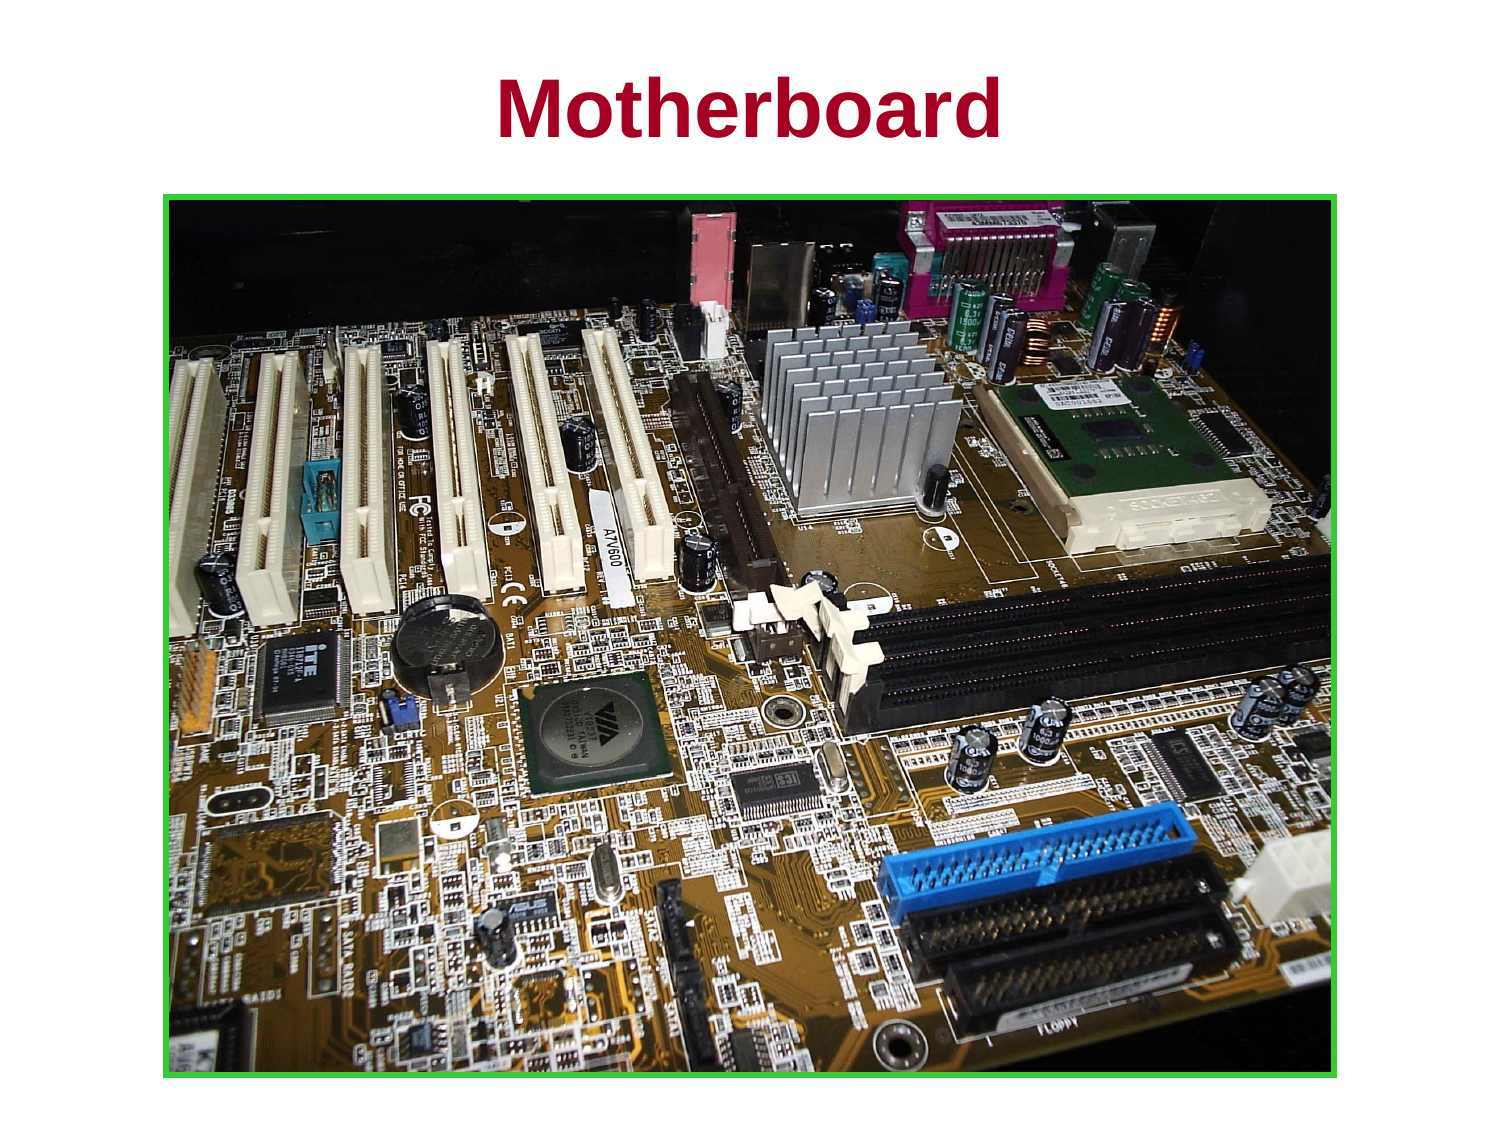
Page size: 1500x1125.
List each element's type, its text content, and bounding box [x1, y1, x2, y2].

title Motherboard [75, 45, 1425, 163]
picture [168, 199, 1332, 1073]
